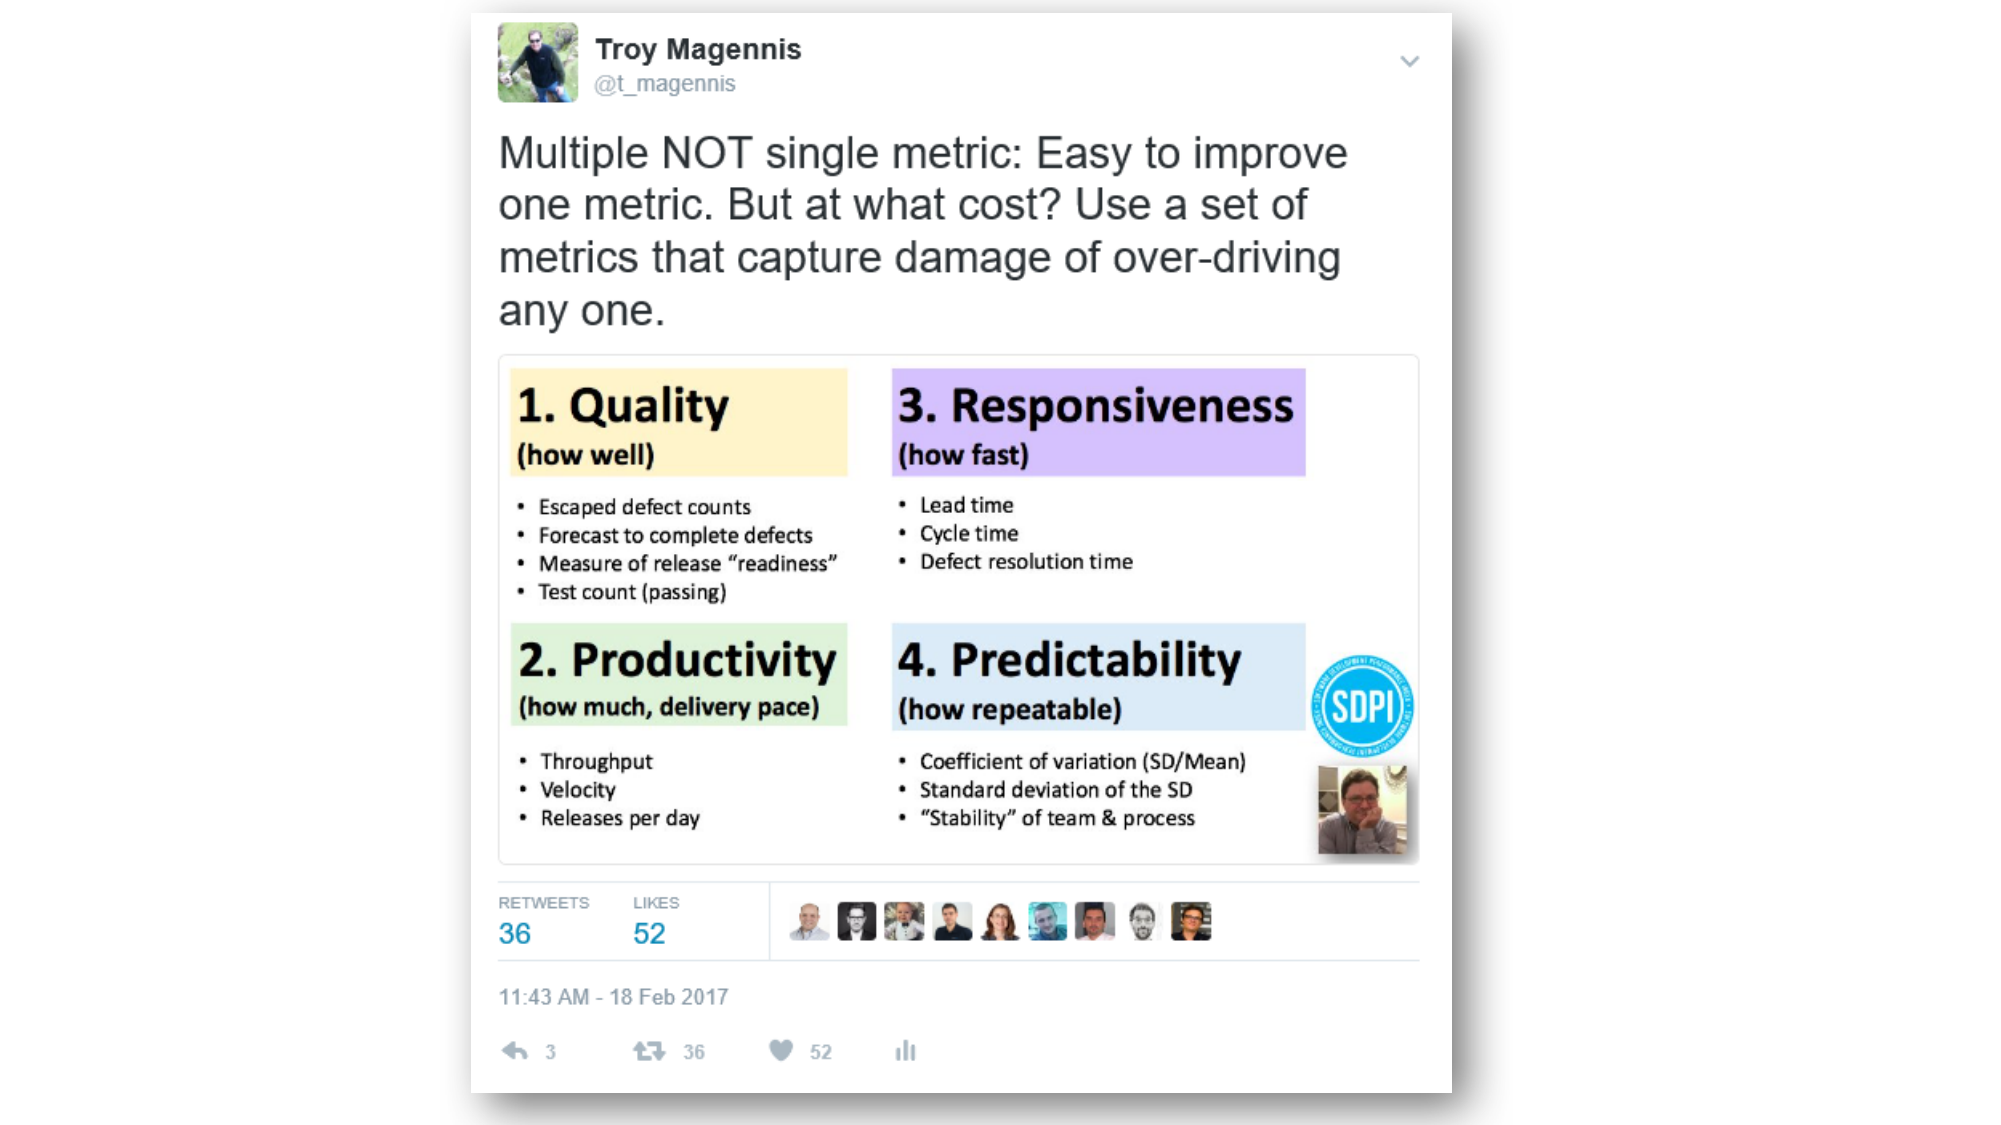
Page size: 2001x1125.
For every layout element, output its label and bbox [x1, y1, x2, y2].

picture [471, 13, 1452, 1094]
